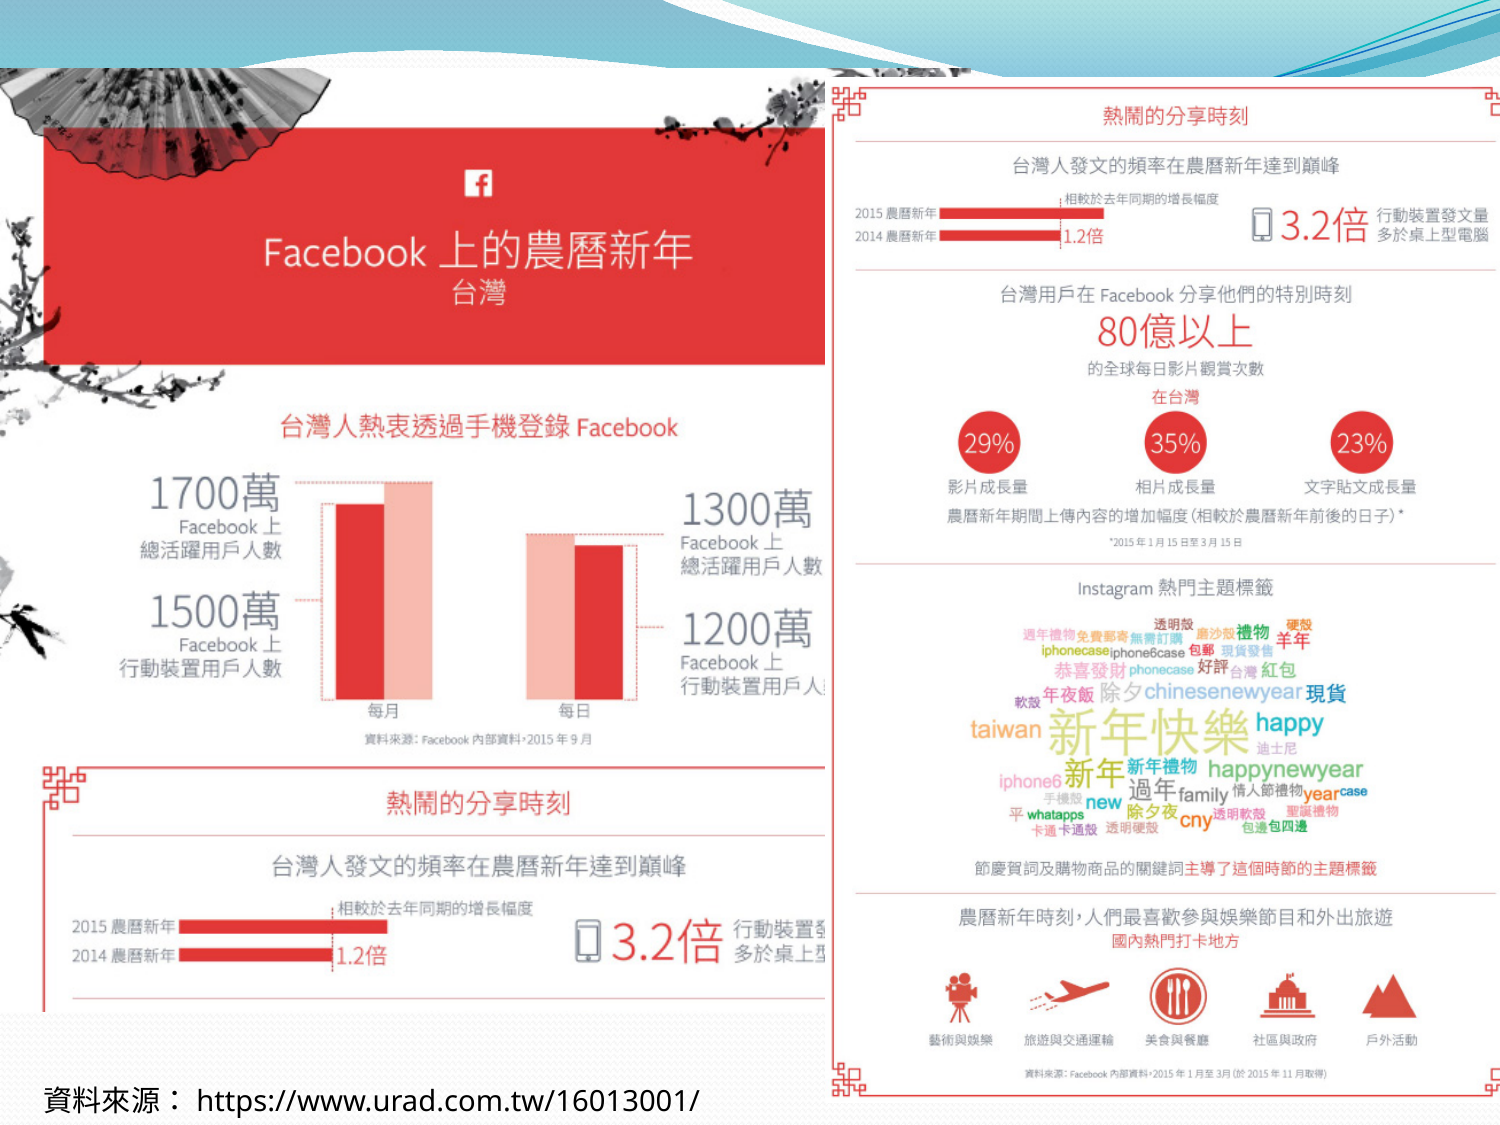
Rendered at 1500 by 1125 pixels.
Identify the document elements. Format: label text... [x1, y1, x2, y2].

text_box 資料來源：https://www.urad.com.tw/16013001/ [28, 1075, 750, 1125]
picture [0, 68, 1500, 1103]
